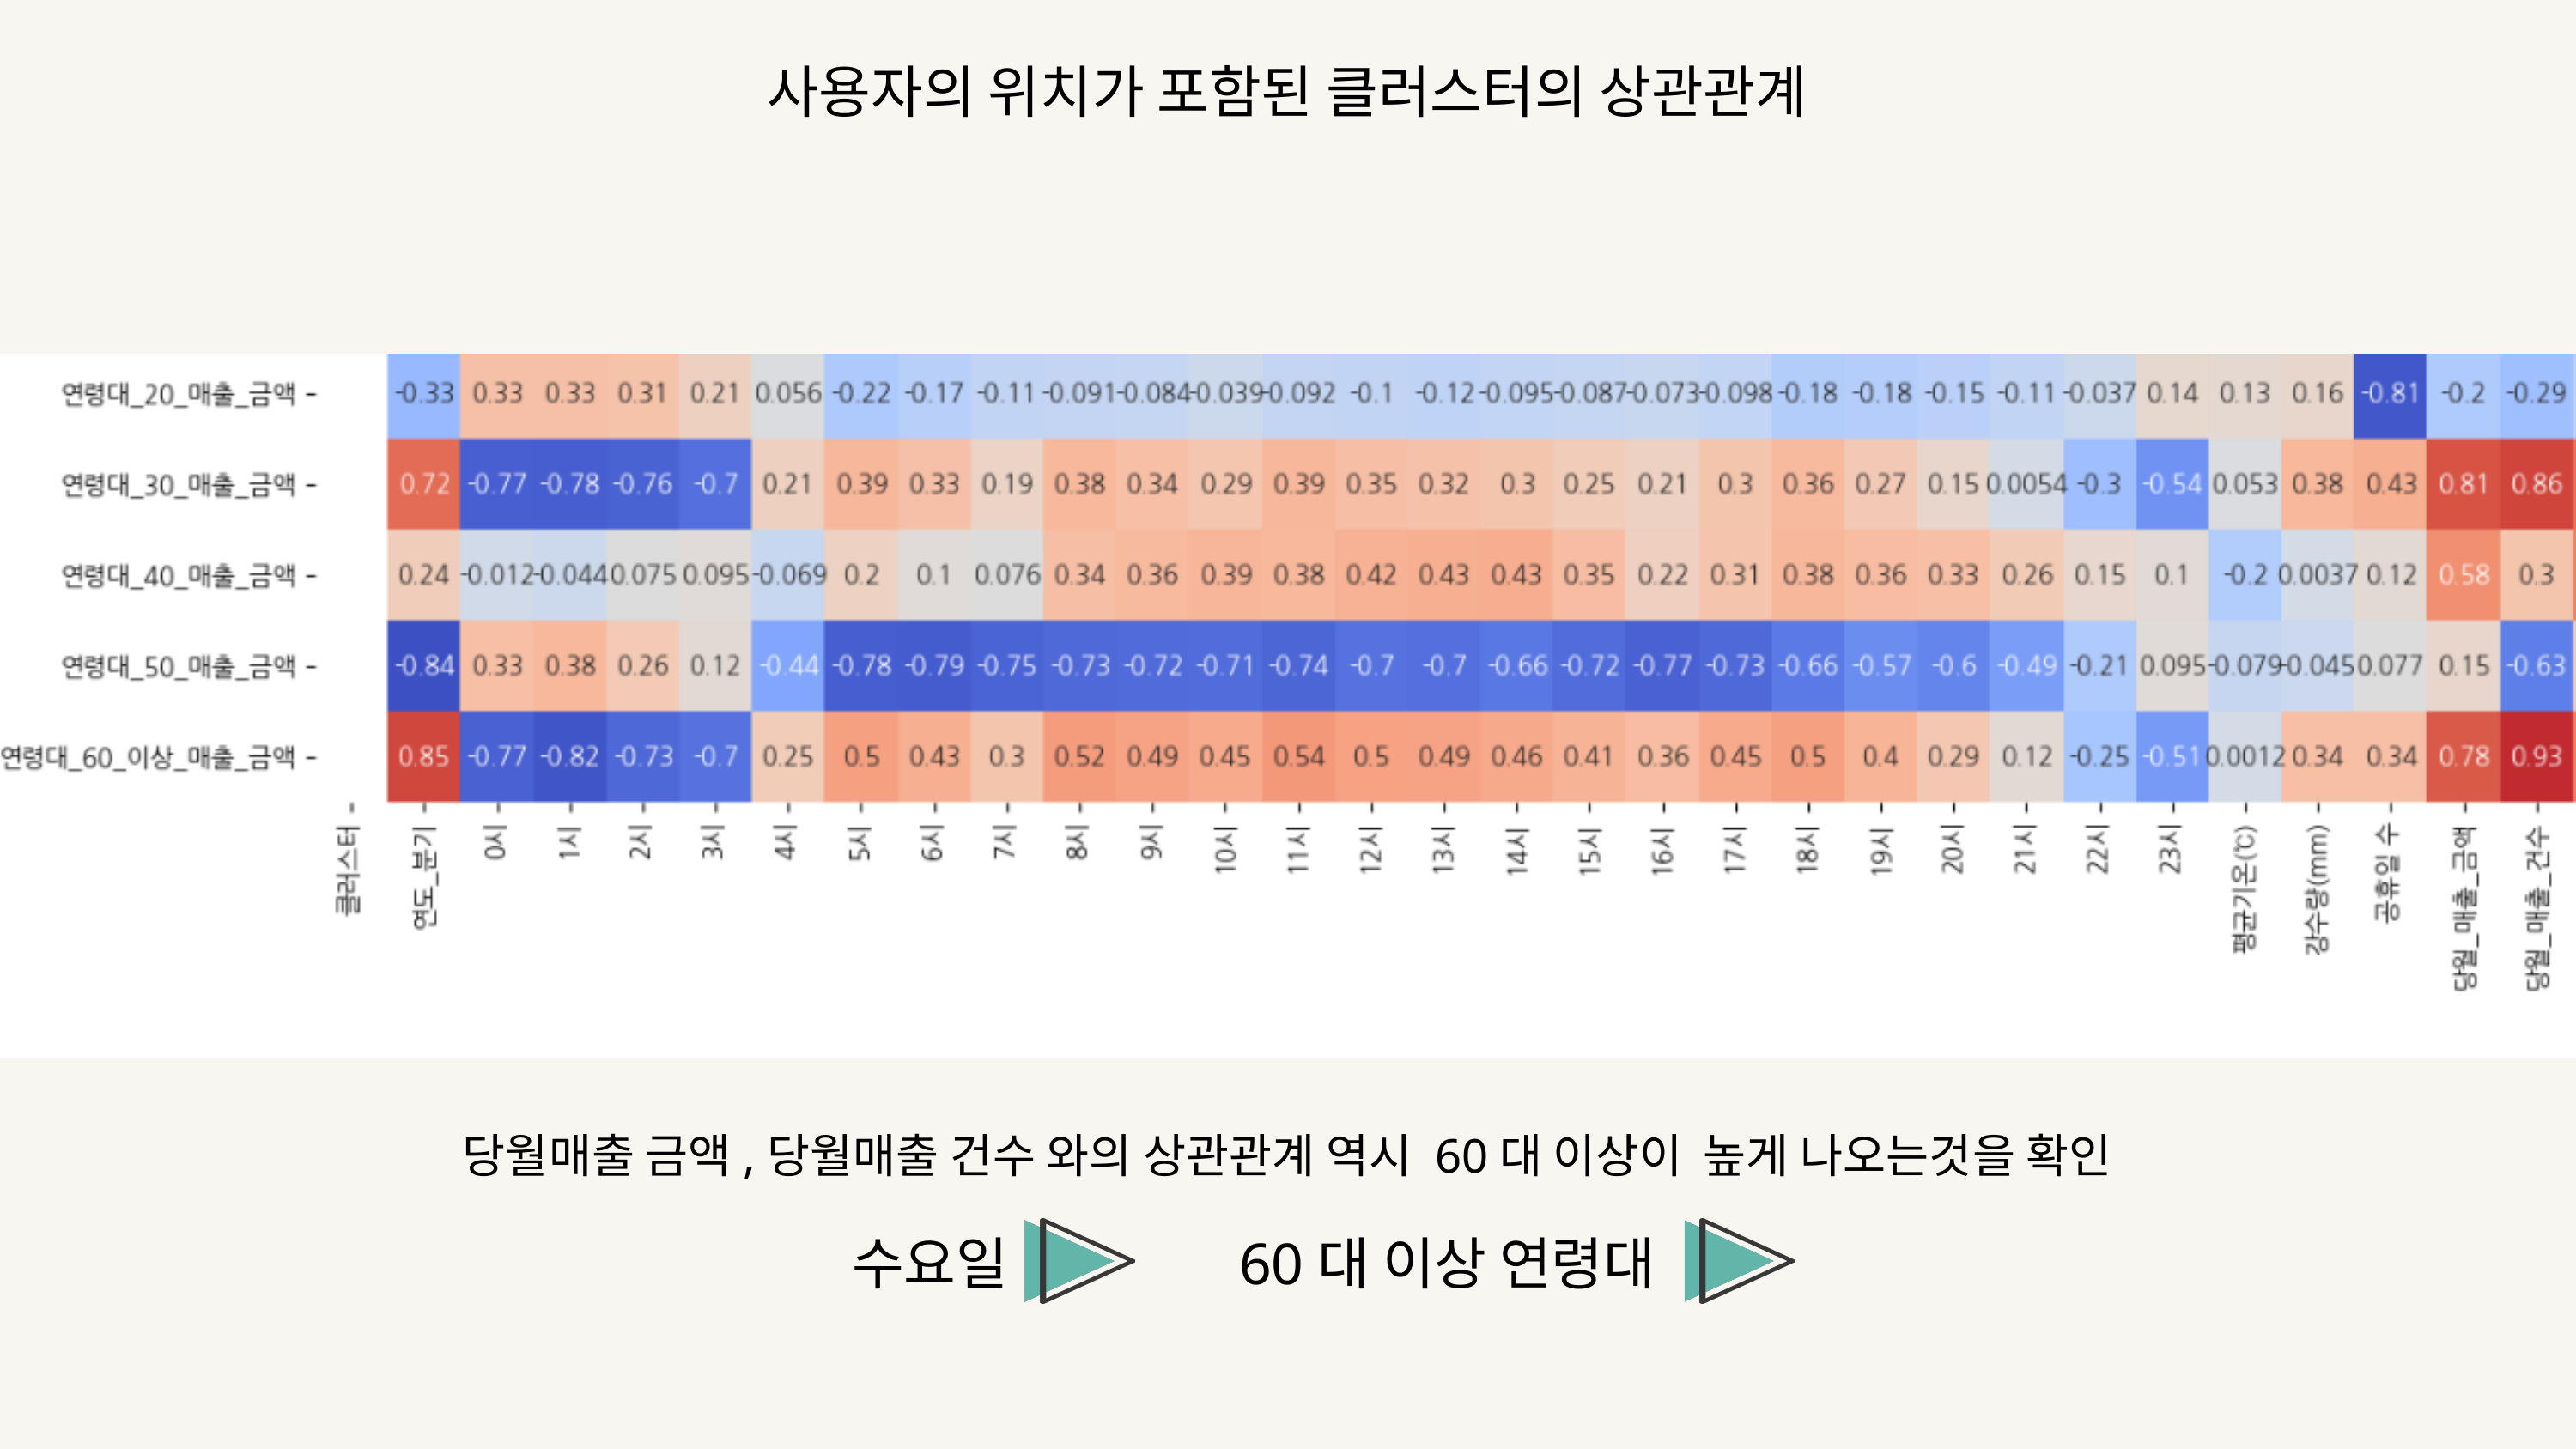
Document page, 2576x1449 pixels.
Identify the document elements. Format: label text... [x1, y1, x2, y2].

text_box 사용자의 위치가 포함된 클러스터의 상관관계 [717, 50, 1859, 124]
text_box 60대 이상 연령대 [1177, 1222, 1684, 1296]
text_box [0, 354, 2576, 1058]
text_box 수요일 [781, 1222, 1080, 1296]
text_box [1684, 1218, 1795, 1304]
text_box [1024, 1218, 1136, 1304]
text_box 당월매출 금액,당월매출 건수 와의 상관관계 역시 60대 이상이 높게 나오는것을 확인 [402, 1122, 2174, 1183]
